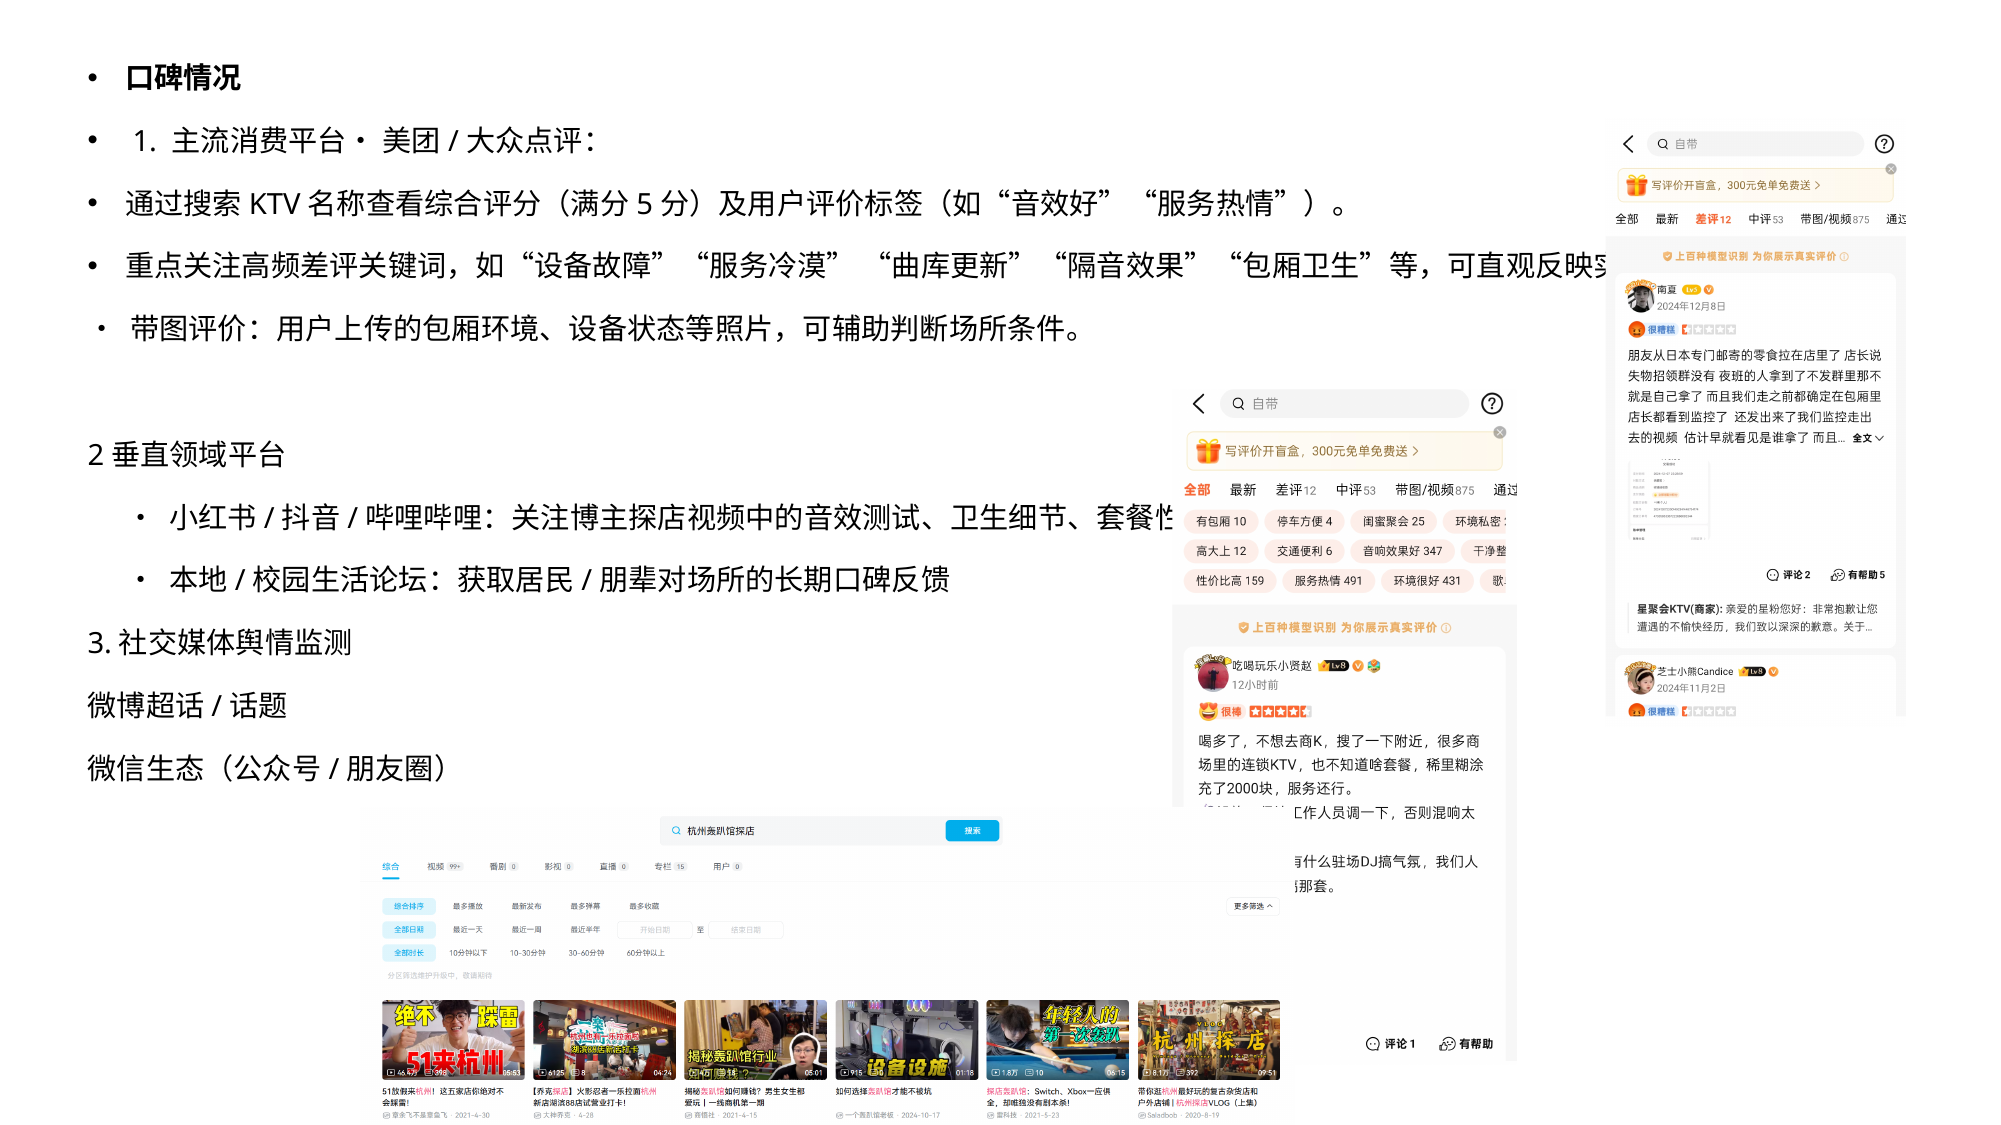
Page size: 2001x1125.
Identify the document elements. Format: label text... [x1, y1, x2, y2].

picture [1605, 118, 1906, 727]
picture [360, 389, 1517, 1125]
list 口碑情况 1. 主流消费平台• 美团/大众点评： 通过搜索KTV名称查看综合评分（满分5分）及用户评价标签（如“音效好”“服务热情”）。 重点关注高频差评关键词，如“设备故障”“服务冷漠” “曲库更新”“隔音效果”“包厢卫生”等，可直观反映实际体验。 • 带图评价：用户上传的包厢环境、设备状态等照片，可辅助判断场所条件。 2垂直领域平台 • 小红书/抖音/哔哩哔哩：关注博主探店视频中的音效测试、卫生细节、套餐性价比分析。 • 本地/校园生活论坛：获取居民/朋辈对场所的长期口碑反馈 3.社交媒体舆情监测 微博超话/话题 微信生态（公众号/朋友圈） [72, 45, 1798, 922]
